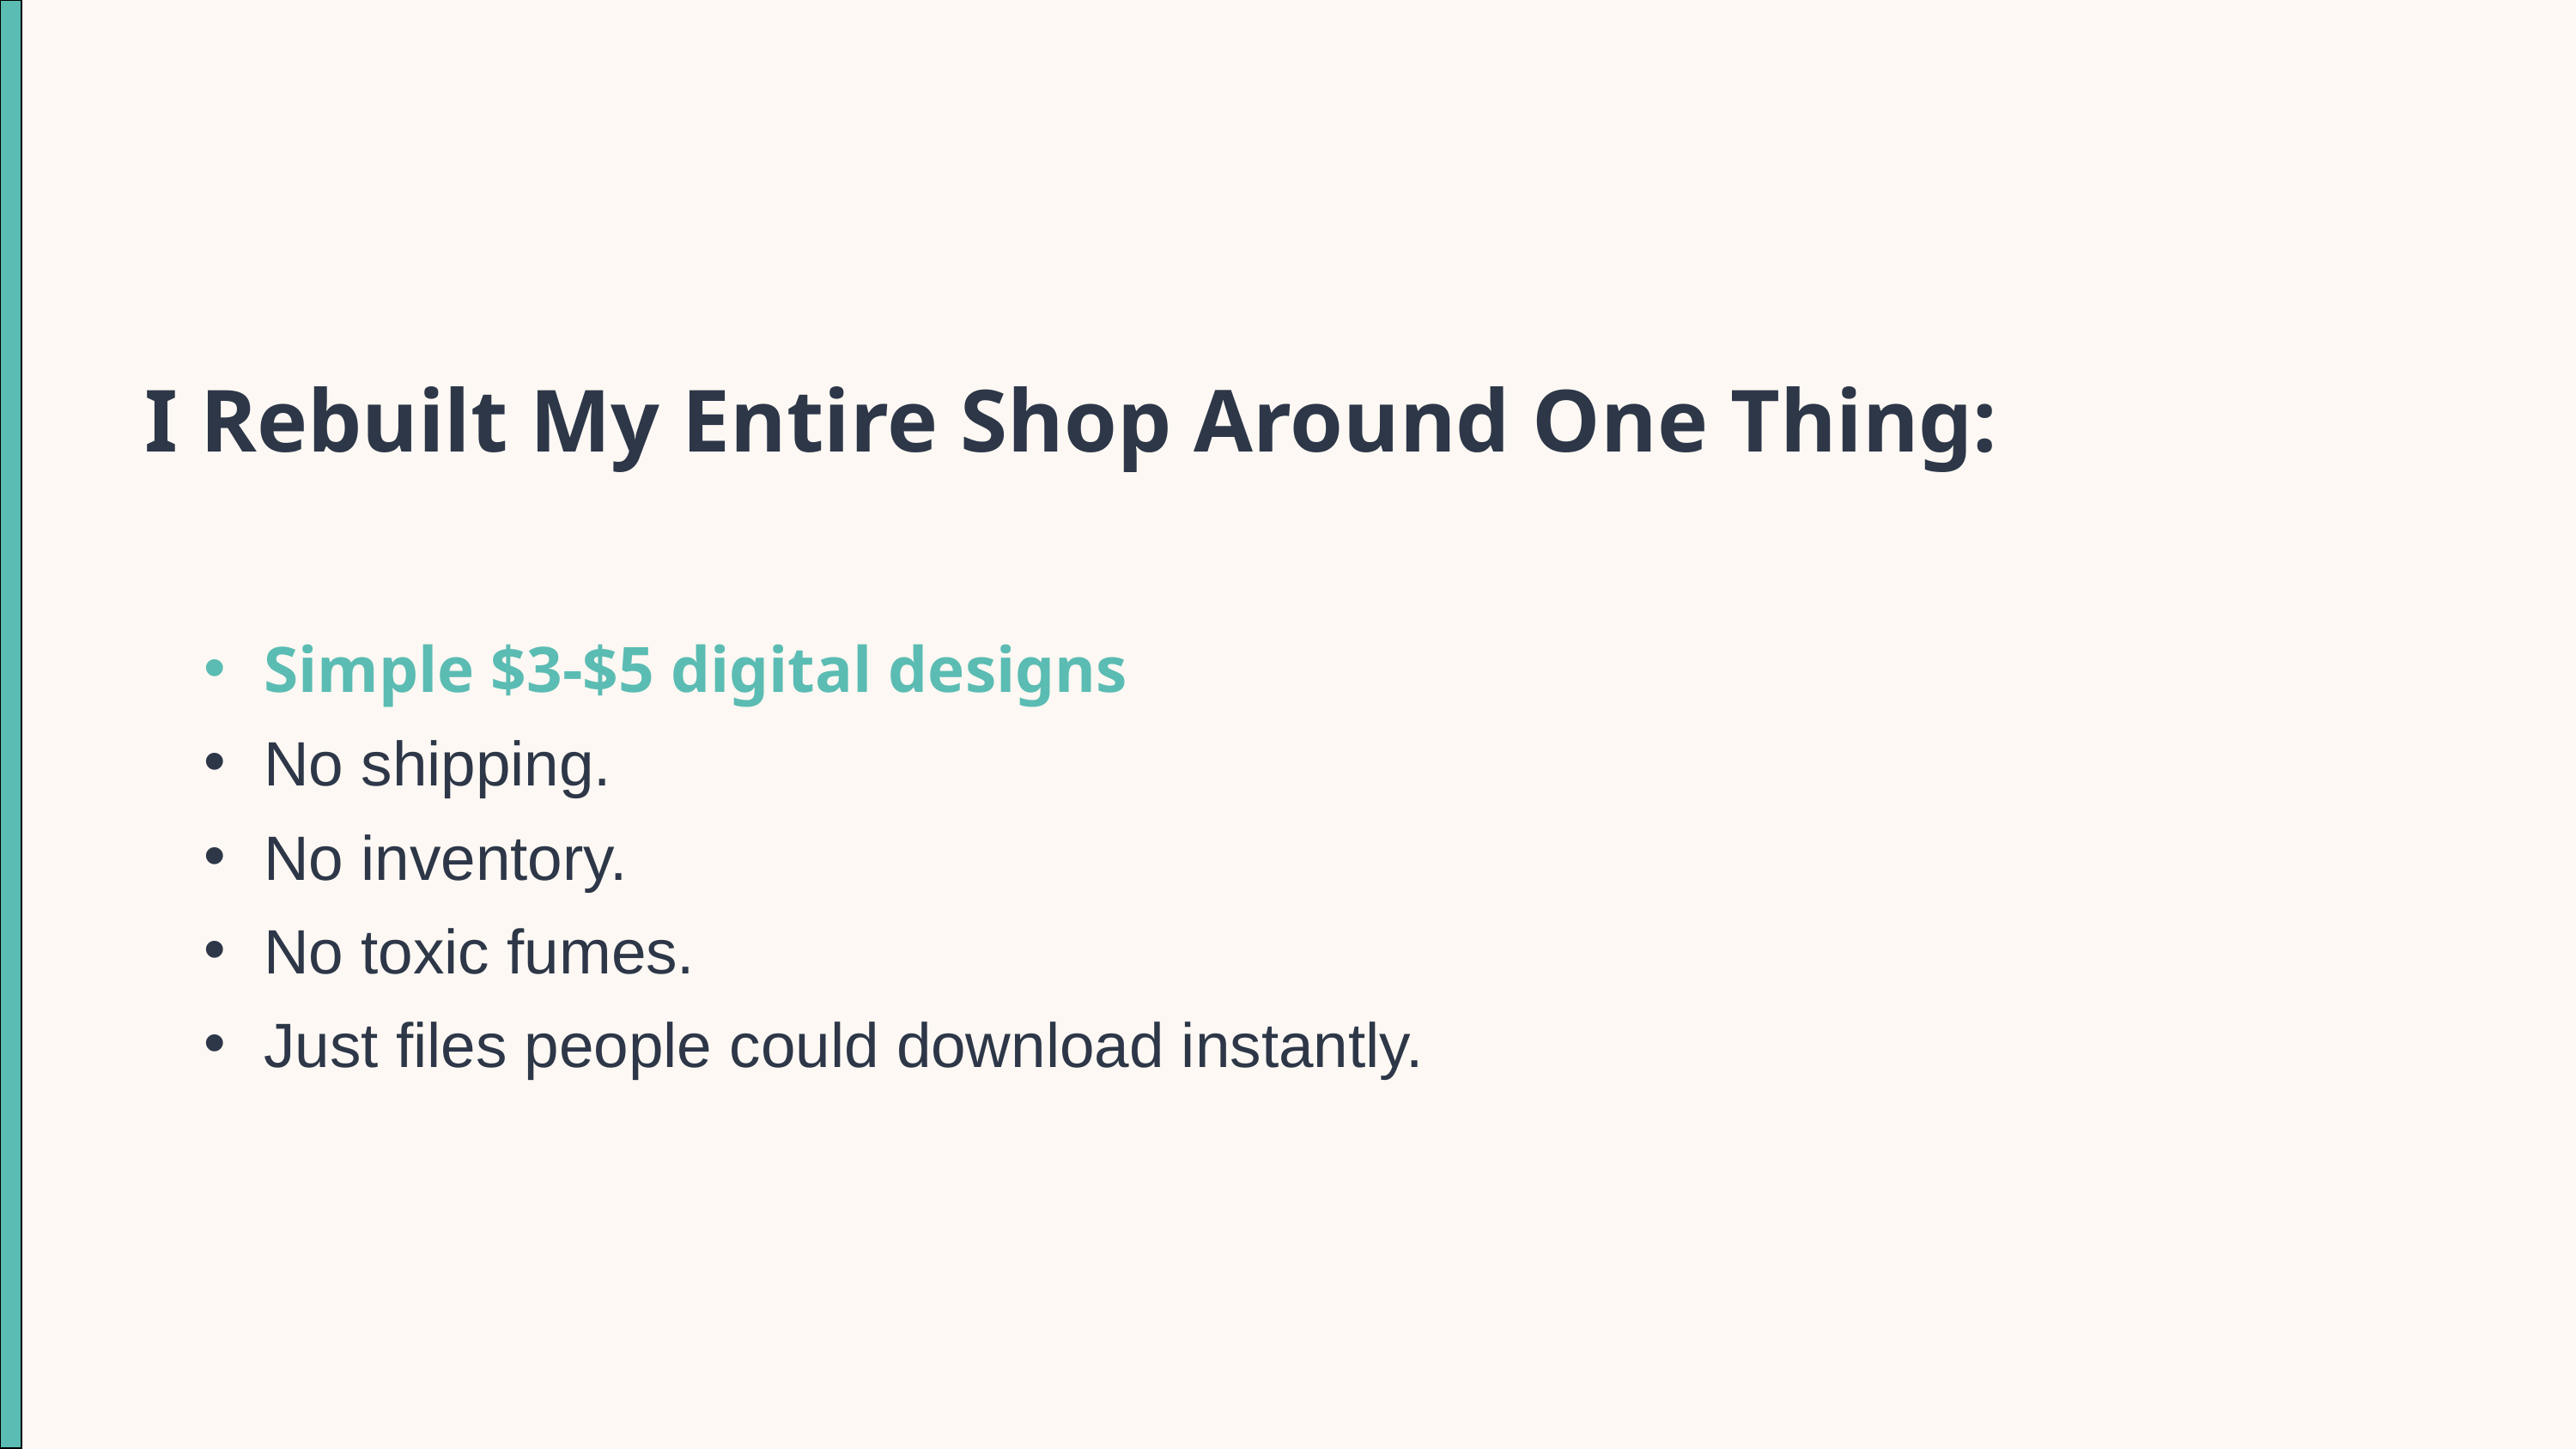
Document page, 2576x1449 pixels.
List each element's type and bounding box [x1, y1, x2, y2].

text_box [0, 0, 22, 1449]
text_box [144, 373, 2126, 1076]
